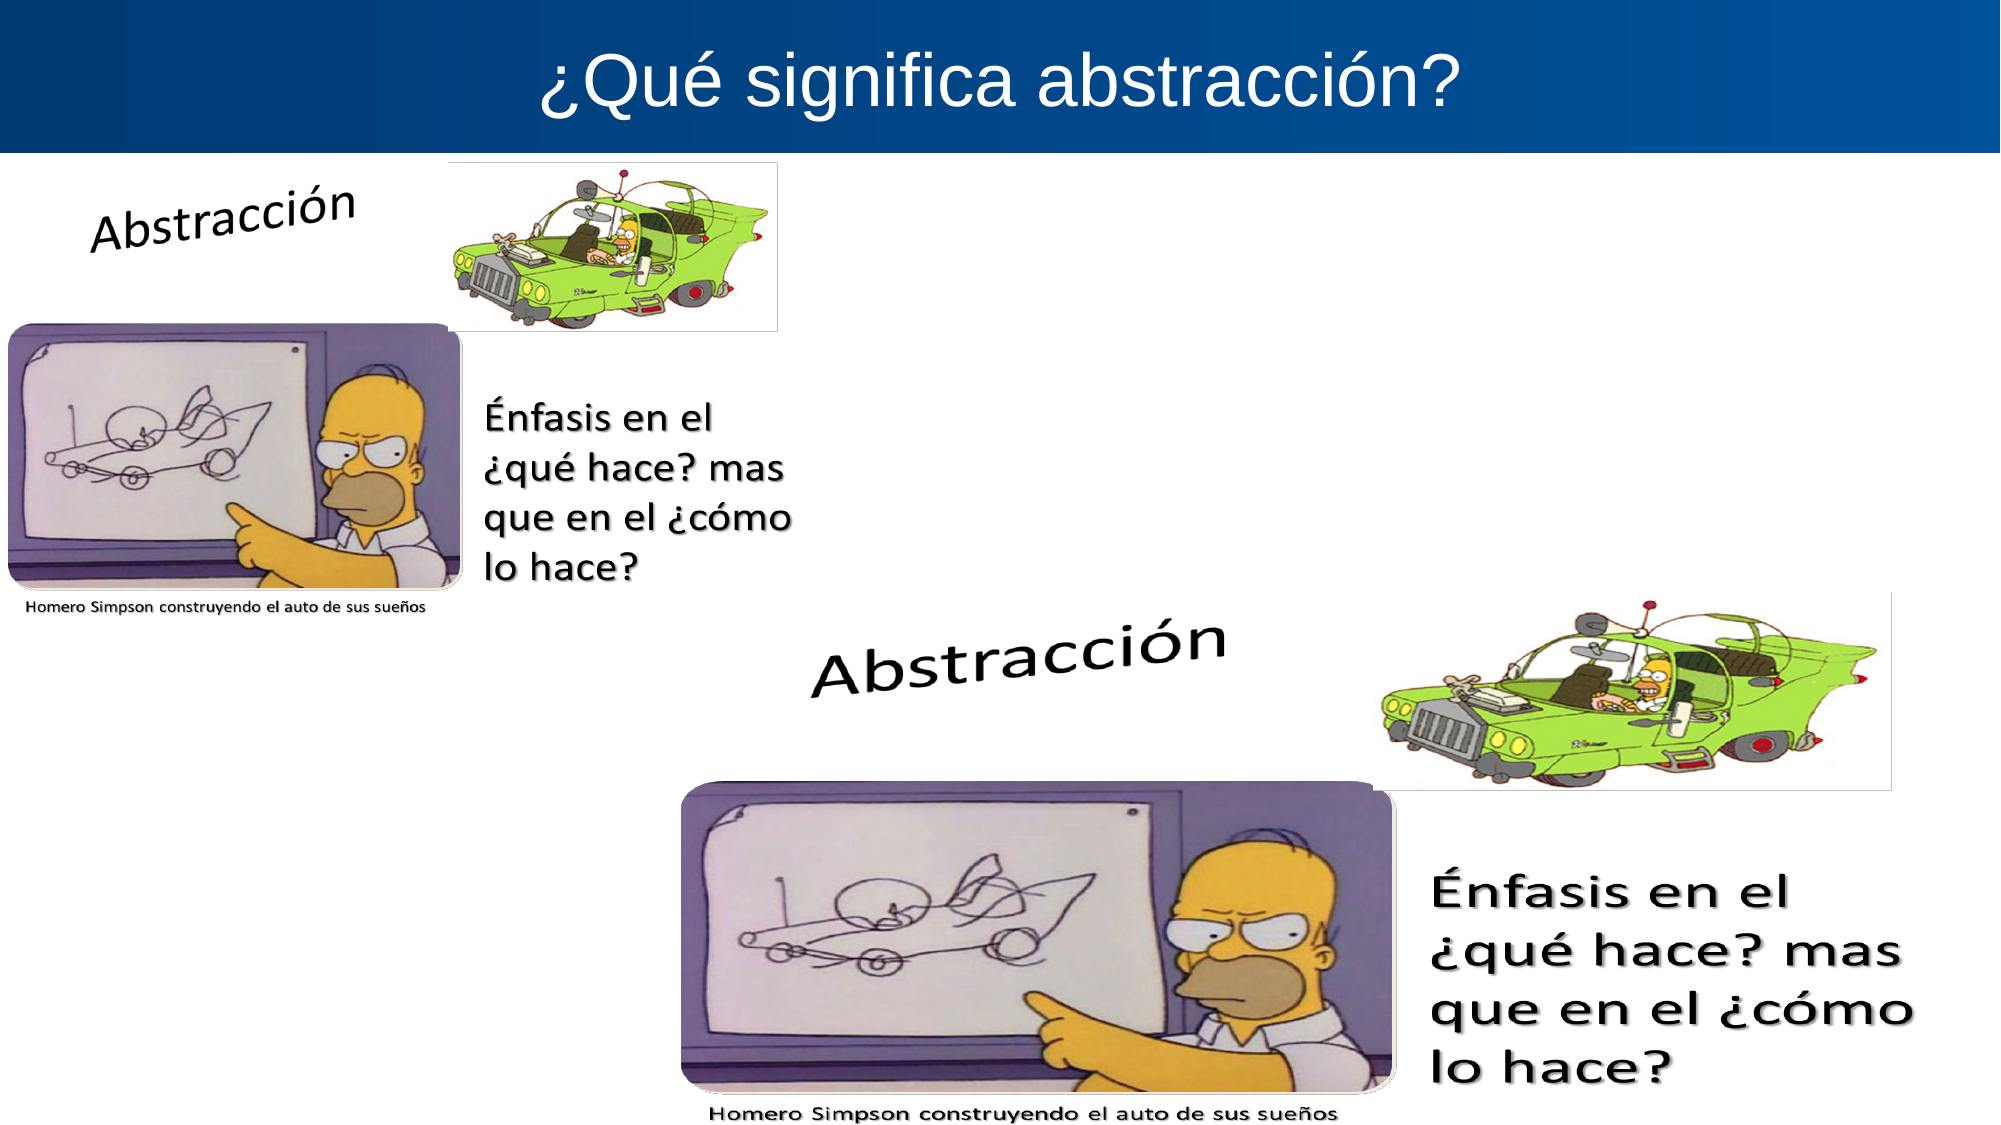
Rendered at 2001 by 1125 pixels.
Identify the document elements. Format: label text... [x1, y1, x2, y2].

picture [8, 160, 1982, 1125]
text_box ¿Qué significa abstracción? [0, 0, 2000, 154]
